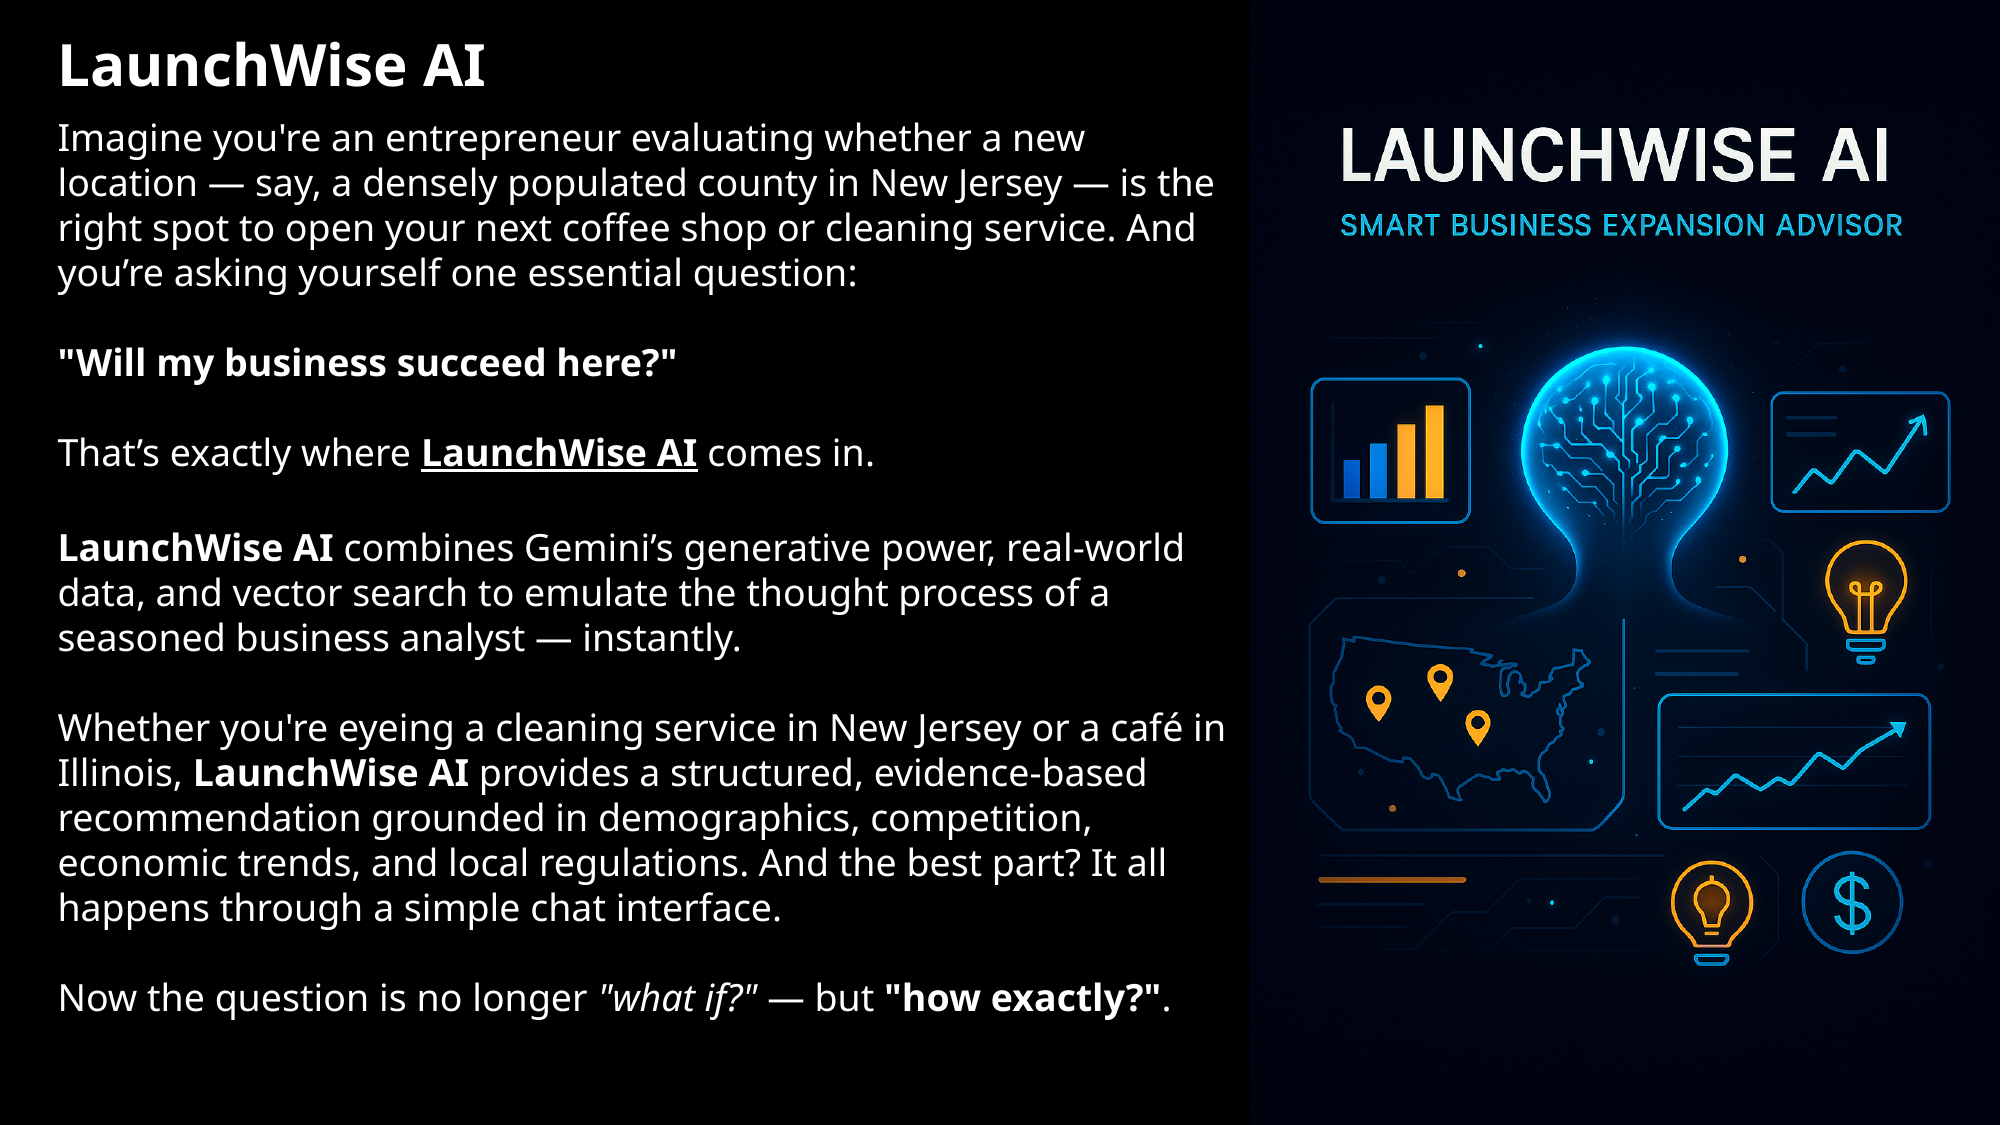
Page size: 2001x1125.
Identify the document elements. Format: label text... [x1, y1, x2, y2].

text_box Imagine you're an entrepreneur evaluating whether a new location — say, a densely populated county in New Jersey — is the right spot to open your next coffee shop or cleaning service. And you’re asking yourself one essential question: "Will my business succeed here?" That’s exactly where LaunchWise AI comes in. LaunchWise AI combines Gemini’s generative power, real-world data, and vector search to emulate the thought process of a seasoned business analyst — instantly. Whether you're eyeing a cleaning service in New Jersey or a café in Illinois, LaunchWise AI provides a structured, evidence-based recommendation grounded in demographics, competition, economic trends, and local regulations. And the best part? It all happens through a simple chat interface. Now the question is no longer "what if?" — but "how exactly?". [42, 106, 1249, 1027]
text_box LaunchWise AI [42, 20, 883, 105]
picture [1249, 0, 2000, 1125]
